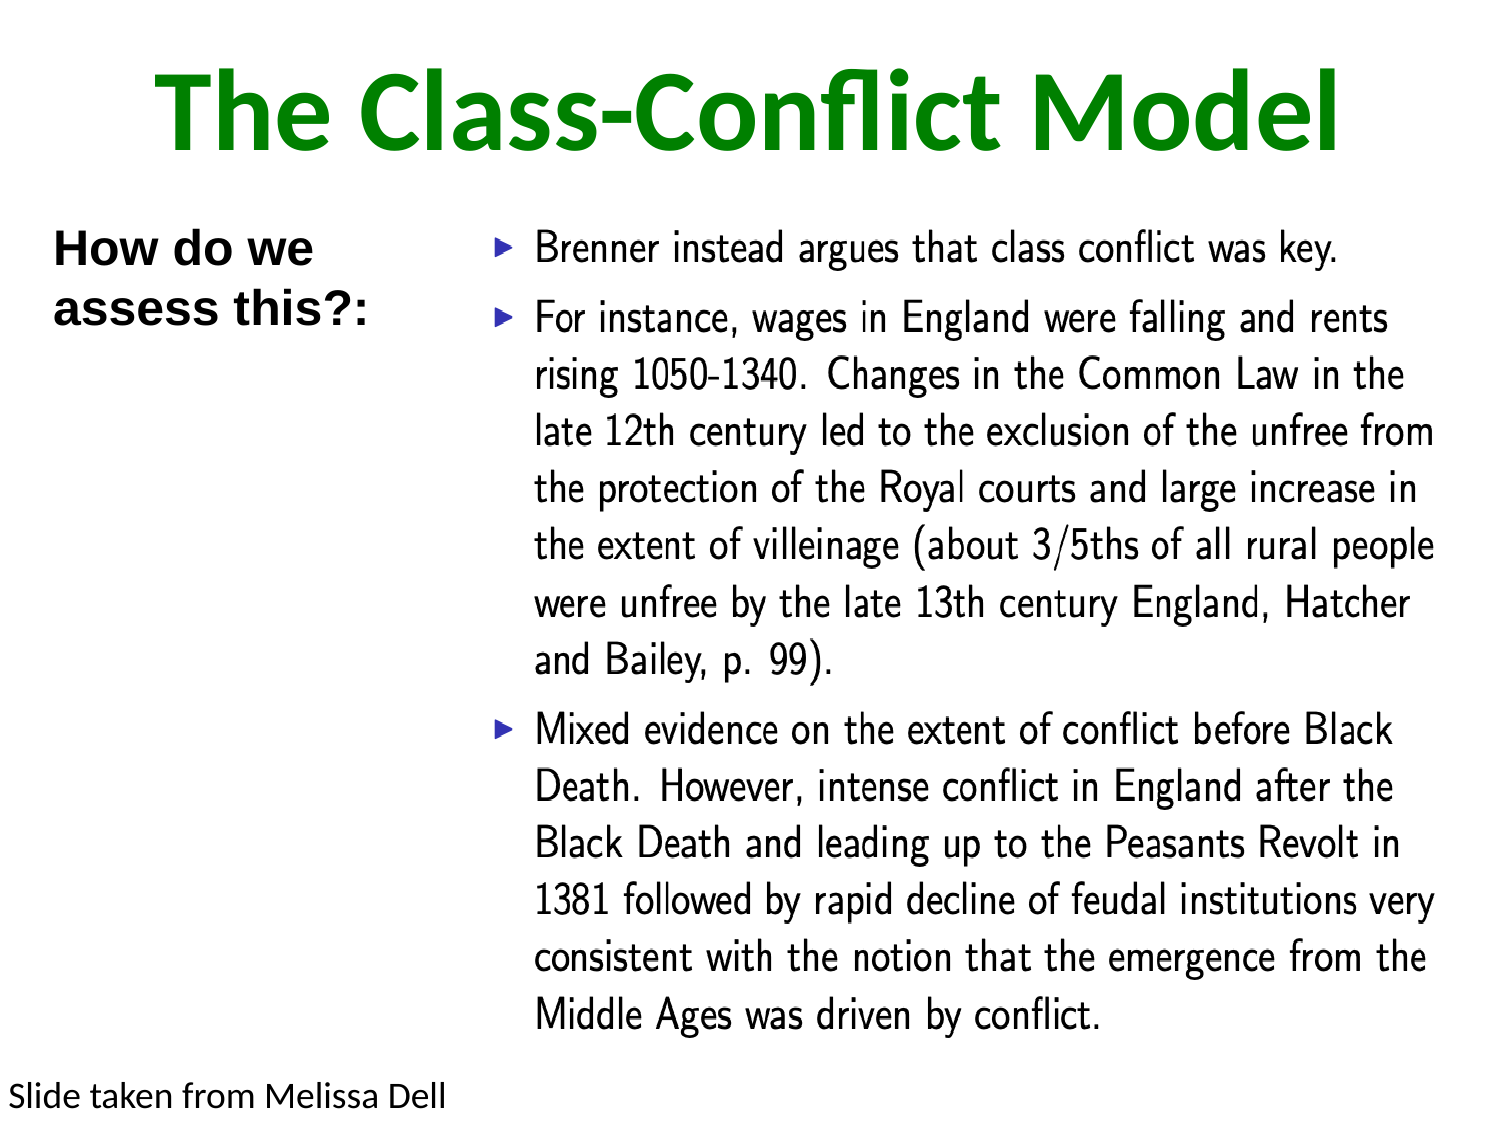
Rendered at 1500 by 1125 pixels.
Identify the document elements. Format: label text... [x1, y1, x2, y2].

picture [472, 208, 1453, 1065]
text_box Slide taken from Melissa Dell [0, 1064, 455, 1124]
title The Class-Conflict Model [44, 0, 1453, 208]
list How do we assess this?: [44, 207, 473, 1065]
